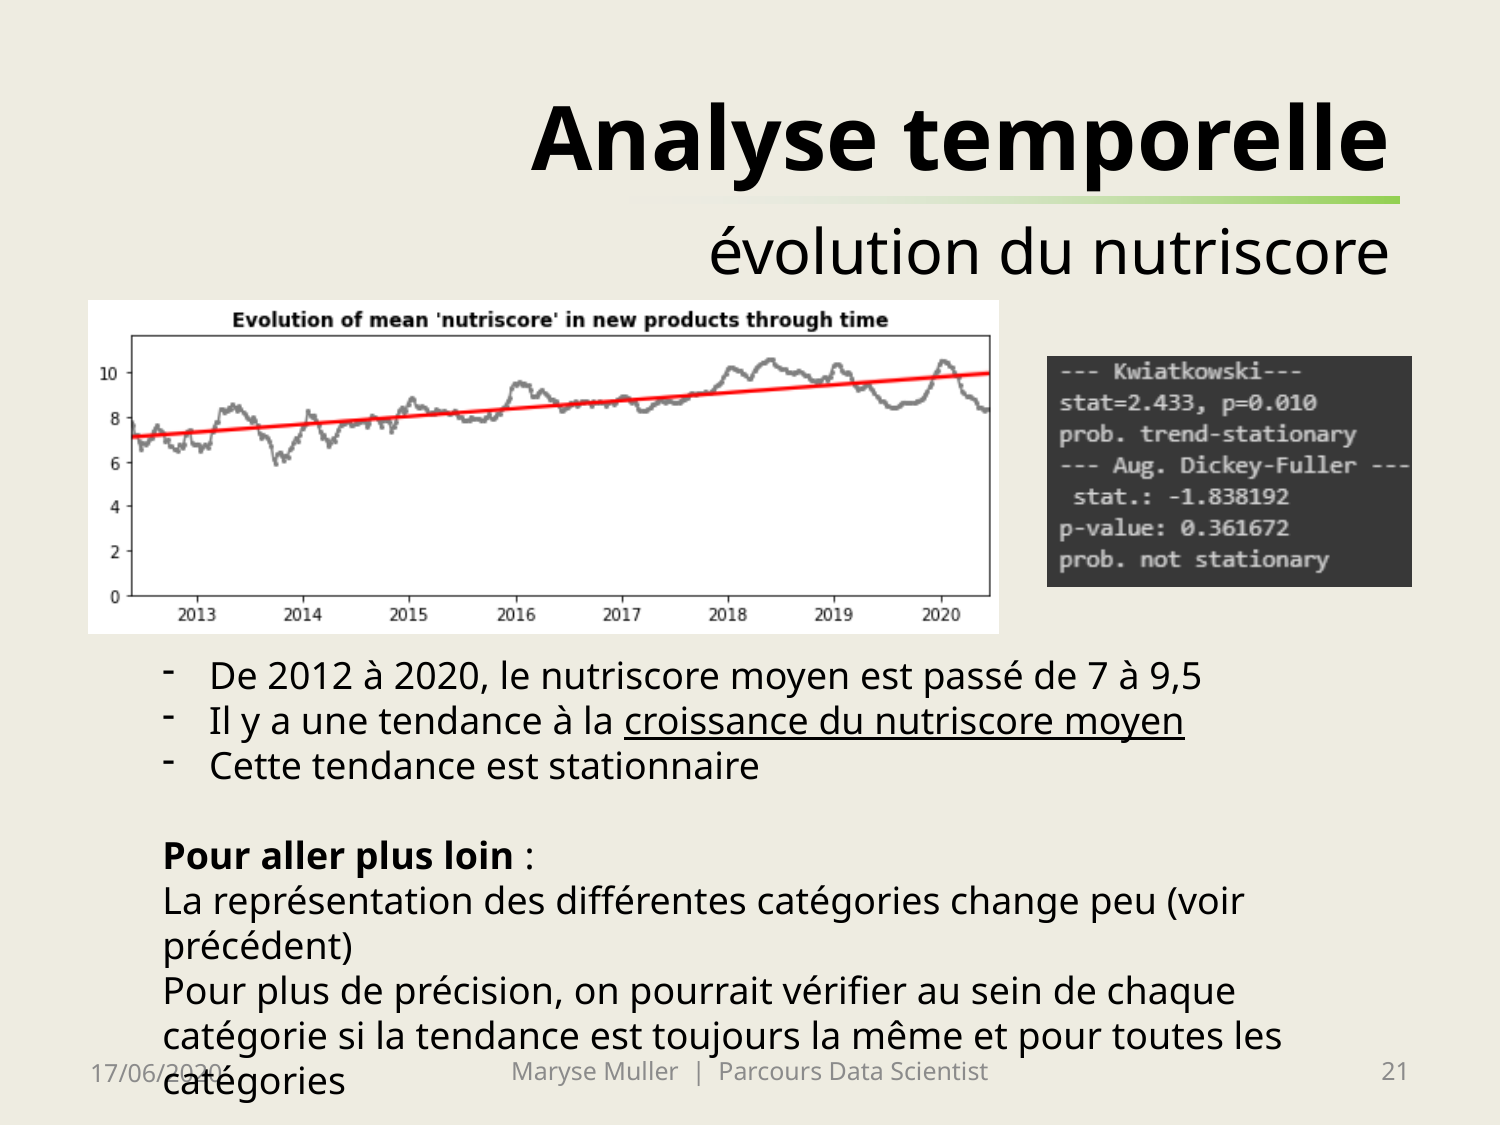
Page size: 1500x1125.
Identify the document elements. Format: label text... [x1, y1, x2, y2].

text_box De 2012 à 2020, le nutriscore moyen est passé de 7 à 9,5 Il y a une tendance à la croissance du nutriscore moyen Cette tendance est stationnaire Pour aller plus loin : La représentation des différentes catégories change peu (voir précédent) Pour plus de précision, on pourrait vérifier au sein de chaque catégorie si la tendance est toujours la même et pour toutes les catégories [147, 644, 1350, 1110]
title Analyse temporelle évolution du nutriscore [116, 72, 1407, 295]
picture [88, 299, 999, 634]
picture [1047, 356, 1412, 587]
text_box [625, 194, 1402, 206]
slide_number 21 [1350, 1042, 1425, 1103]
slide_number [75, 1042, 147, 1103]
